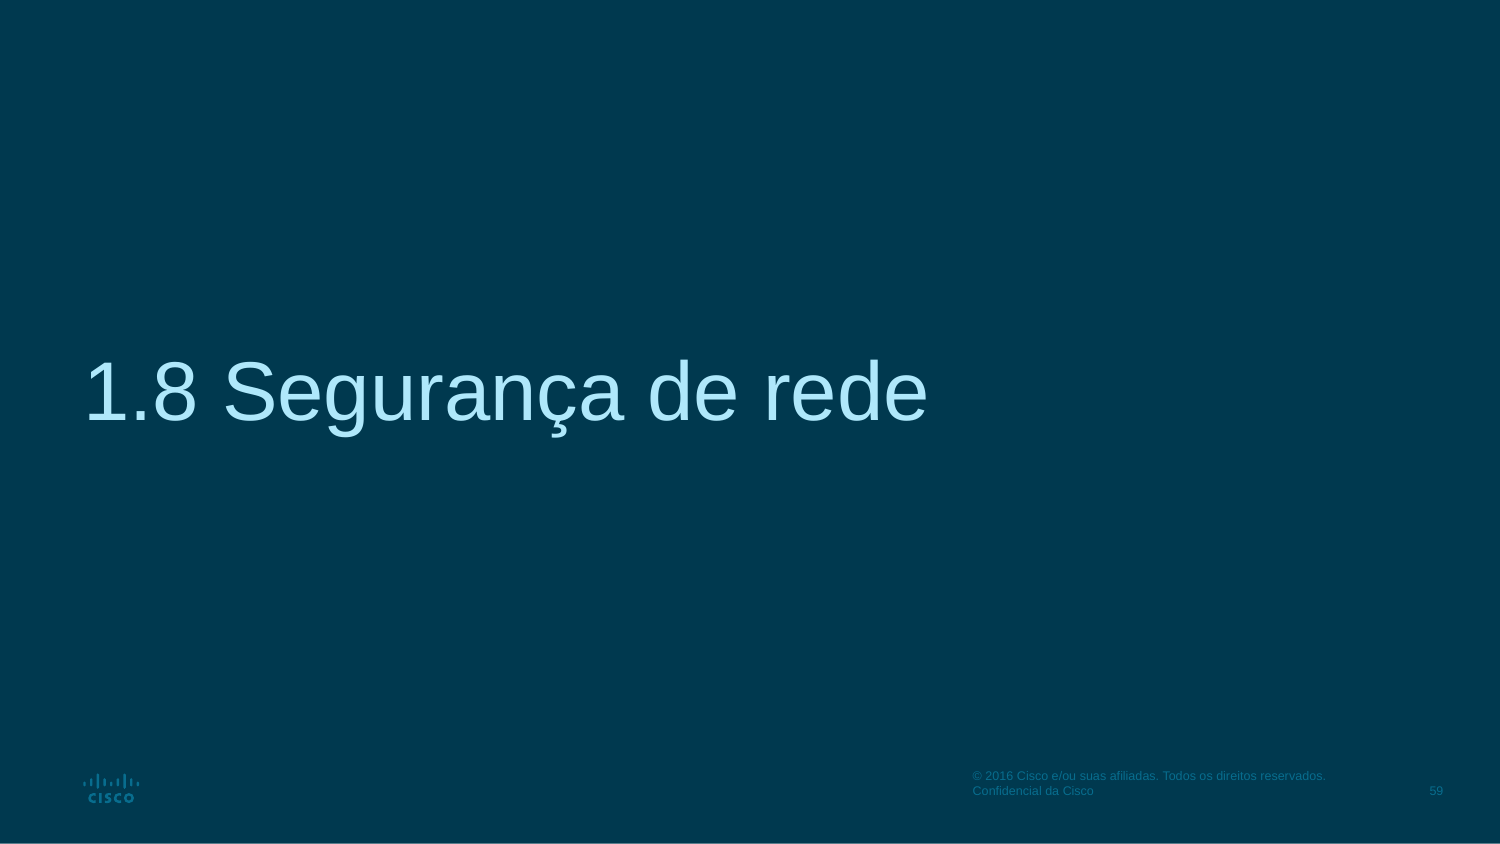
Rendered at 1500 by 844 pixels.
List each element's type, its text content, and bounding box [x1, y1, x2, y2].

title 1.8 Segurança de rede [68, 150, 1419, 446]
